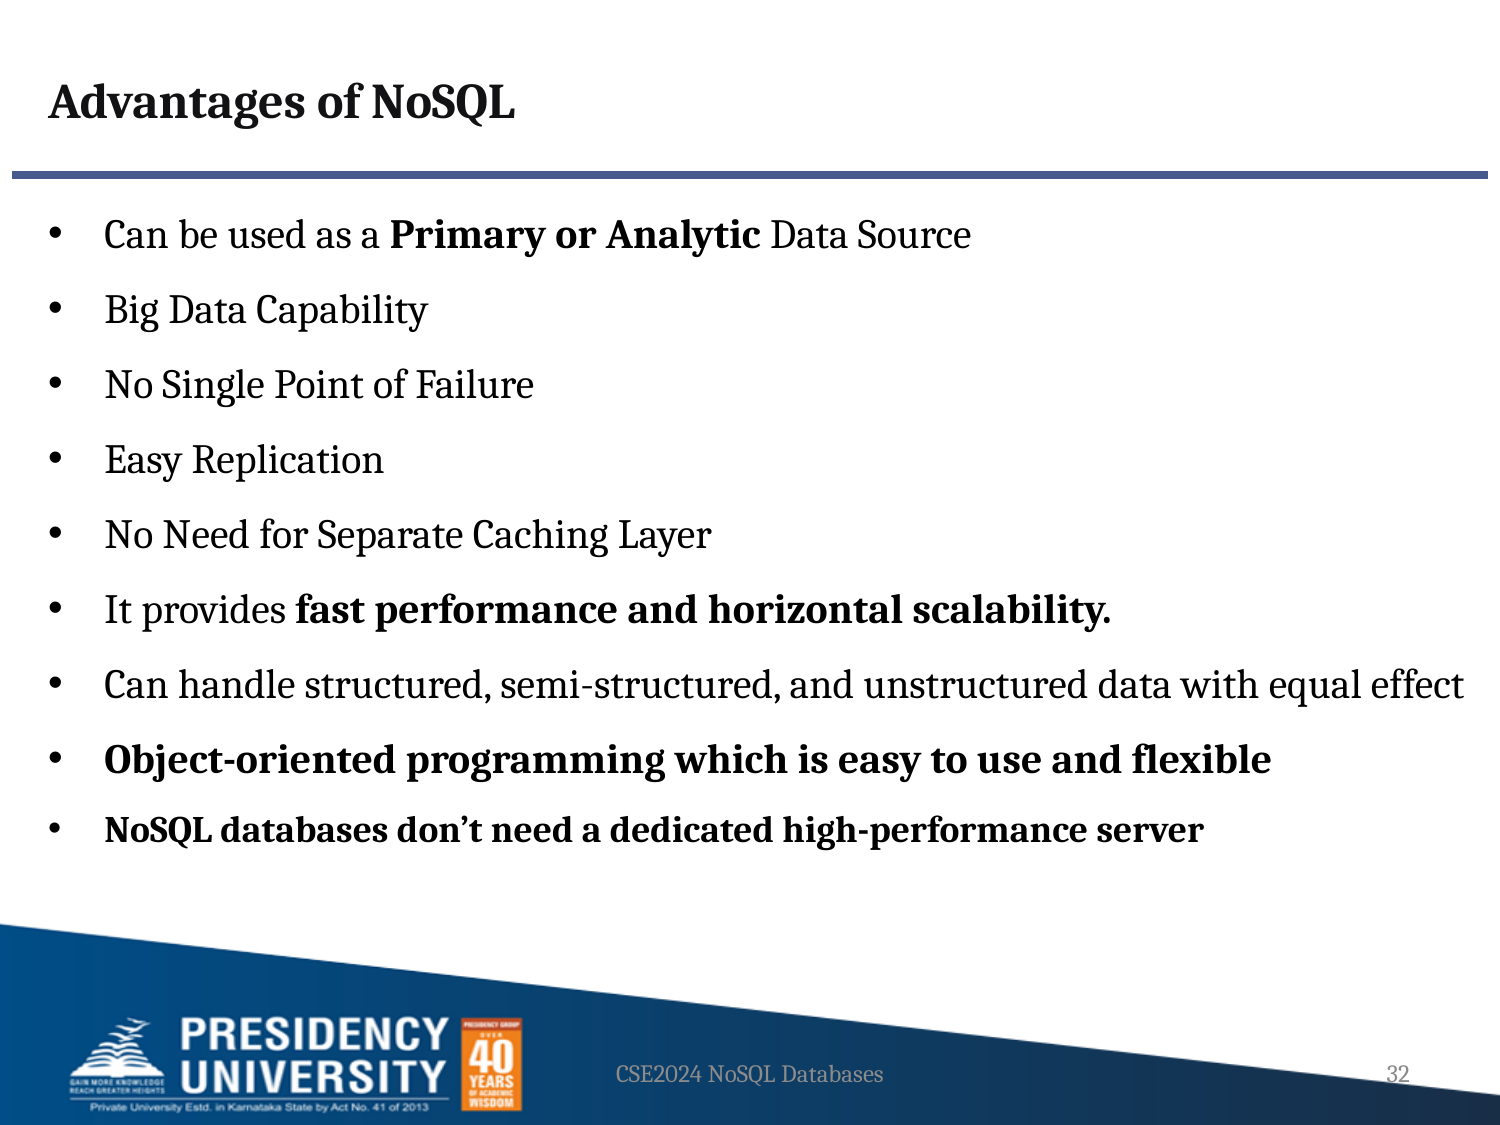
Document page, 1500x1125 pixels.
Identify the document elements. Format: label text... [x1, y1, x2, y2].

picture [0, 921, 1500, 1125]
footer CSE2024 NoSQL Databases [512, 1042, 988, 1103]
slide_number 32 [1074, 1042, 1425, 1103]
text_box Can be used as a Primary or Analytic Data Source Big Data Capability No Single Point of Failure Easy Replication No Need for Separate Caching Layer It provides fast performance and horizontal scalability. Can handle structured, semi-structured, and unstructured data with equal effect Object-oriented programming which is easy to use and flexible NoSQL databases don’t need a dedicated high-performance server [33, 174, 1488, 933]
text_box Advantages of NoSQL [33, 61, 1425, 136]
